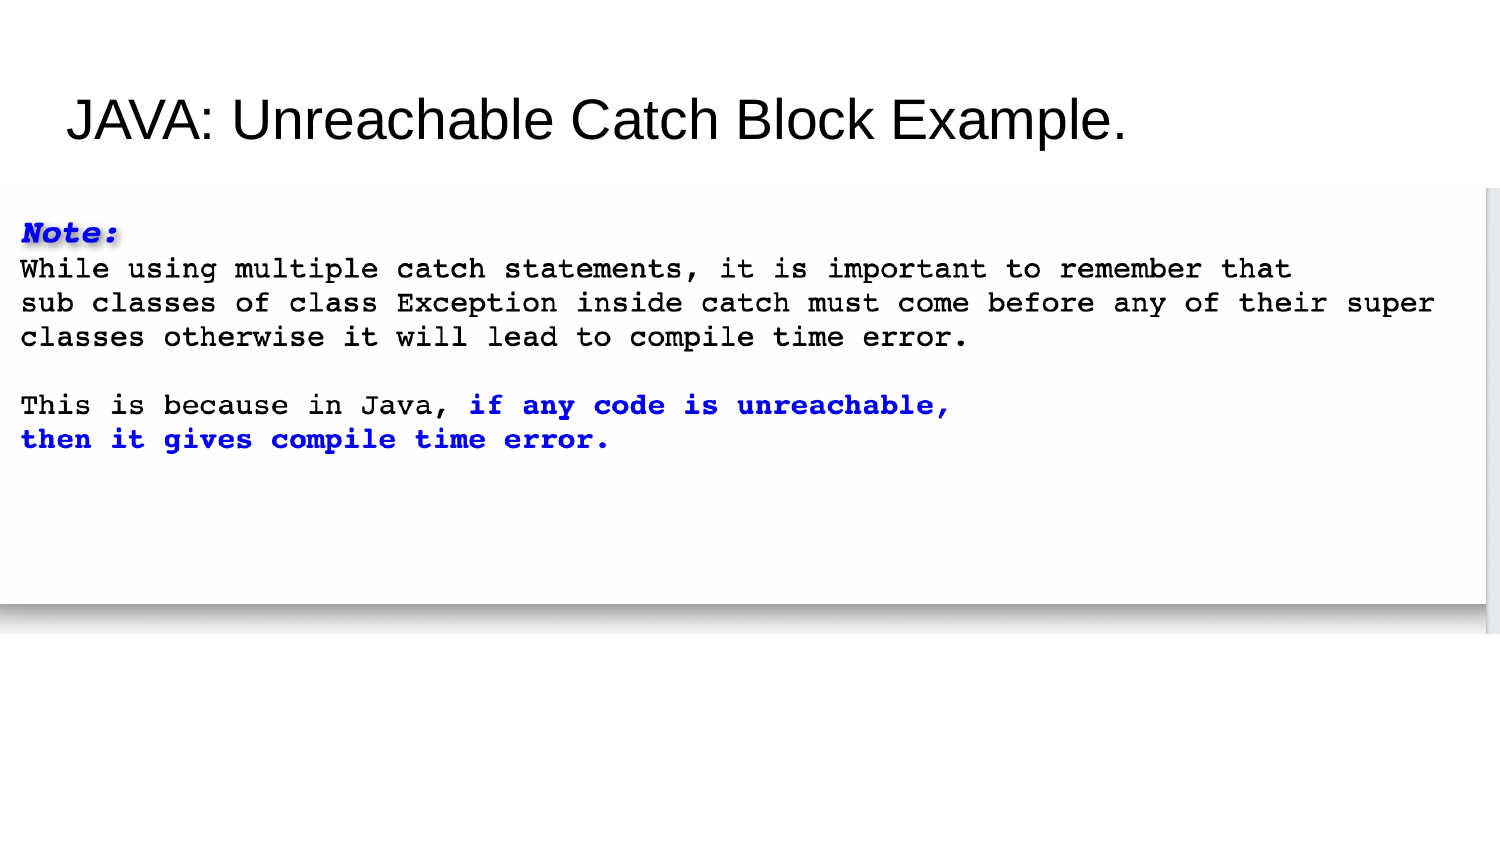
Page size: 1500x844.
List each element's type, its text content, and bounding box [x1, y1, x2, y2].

title JAVA: Unreachable Catch Block Example. [51, 72, 1449, 167]
picture [0, 188, 1500, 634]
